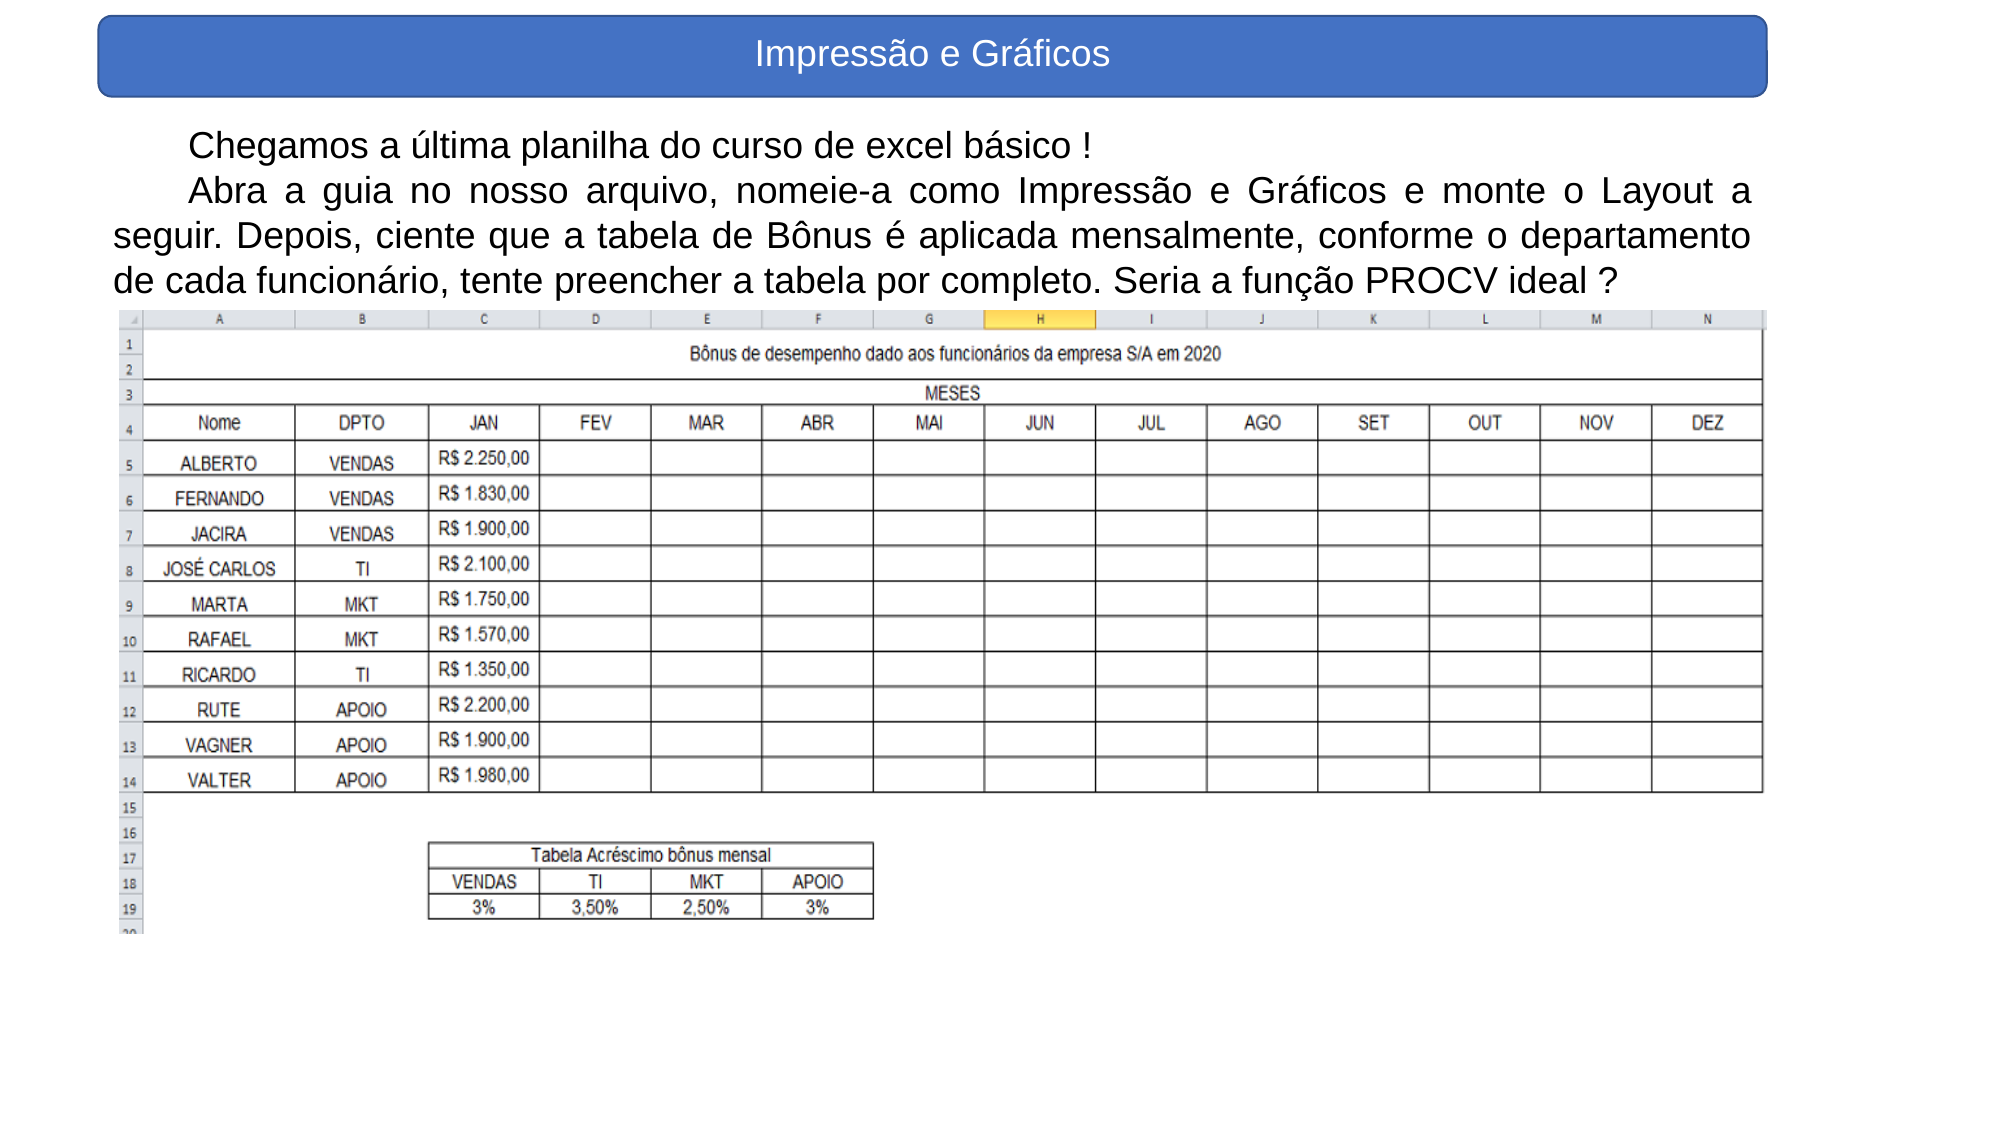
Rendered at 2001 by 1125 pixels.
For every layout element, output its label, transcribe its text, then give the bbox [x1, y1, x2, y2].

text_box [100, 14, 1765, 21]
text_box [97, 24, 1768, 98]
picture [119, 310, 1767, 934]
text_box Chegamos a última planilha do curso de excel básico ! Abra a guia no nosso arquivo, nomeie-a como Impressão e Gráficos e monte o Layout a seguir. Depois, ciente que a tabela de Bônus é aplicada mensalmente, conforme o departamento de cada funcionário, tente preencher a tabela por completo. Seria a função PROCV ideal ? [98, 113, 1767, 308]
text_box Impressão e Gráficos [98, 21, 1767, 82]
